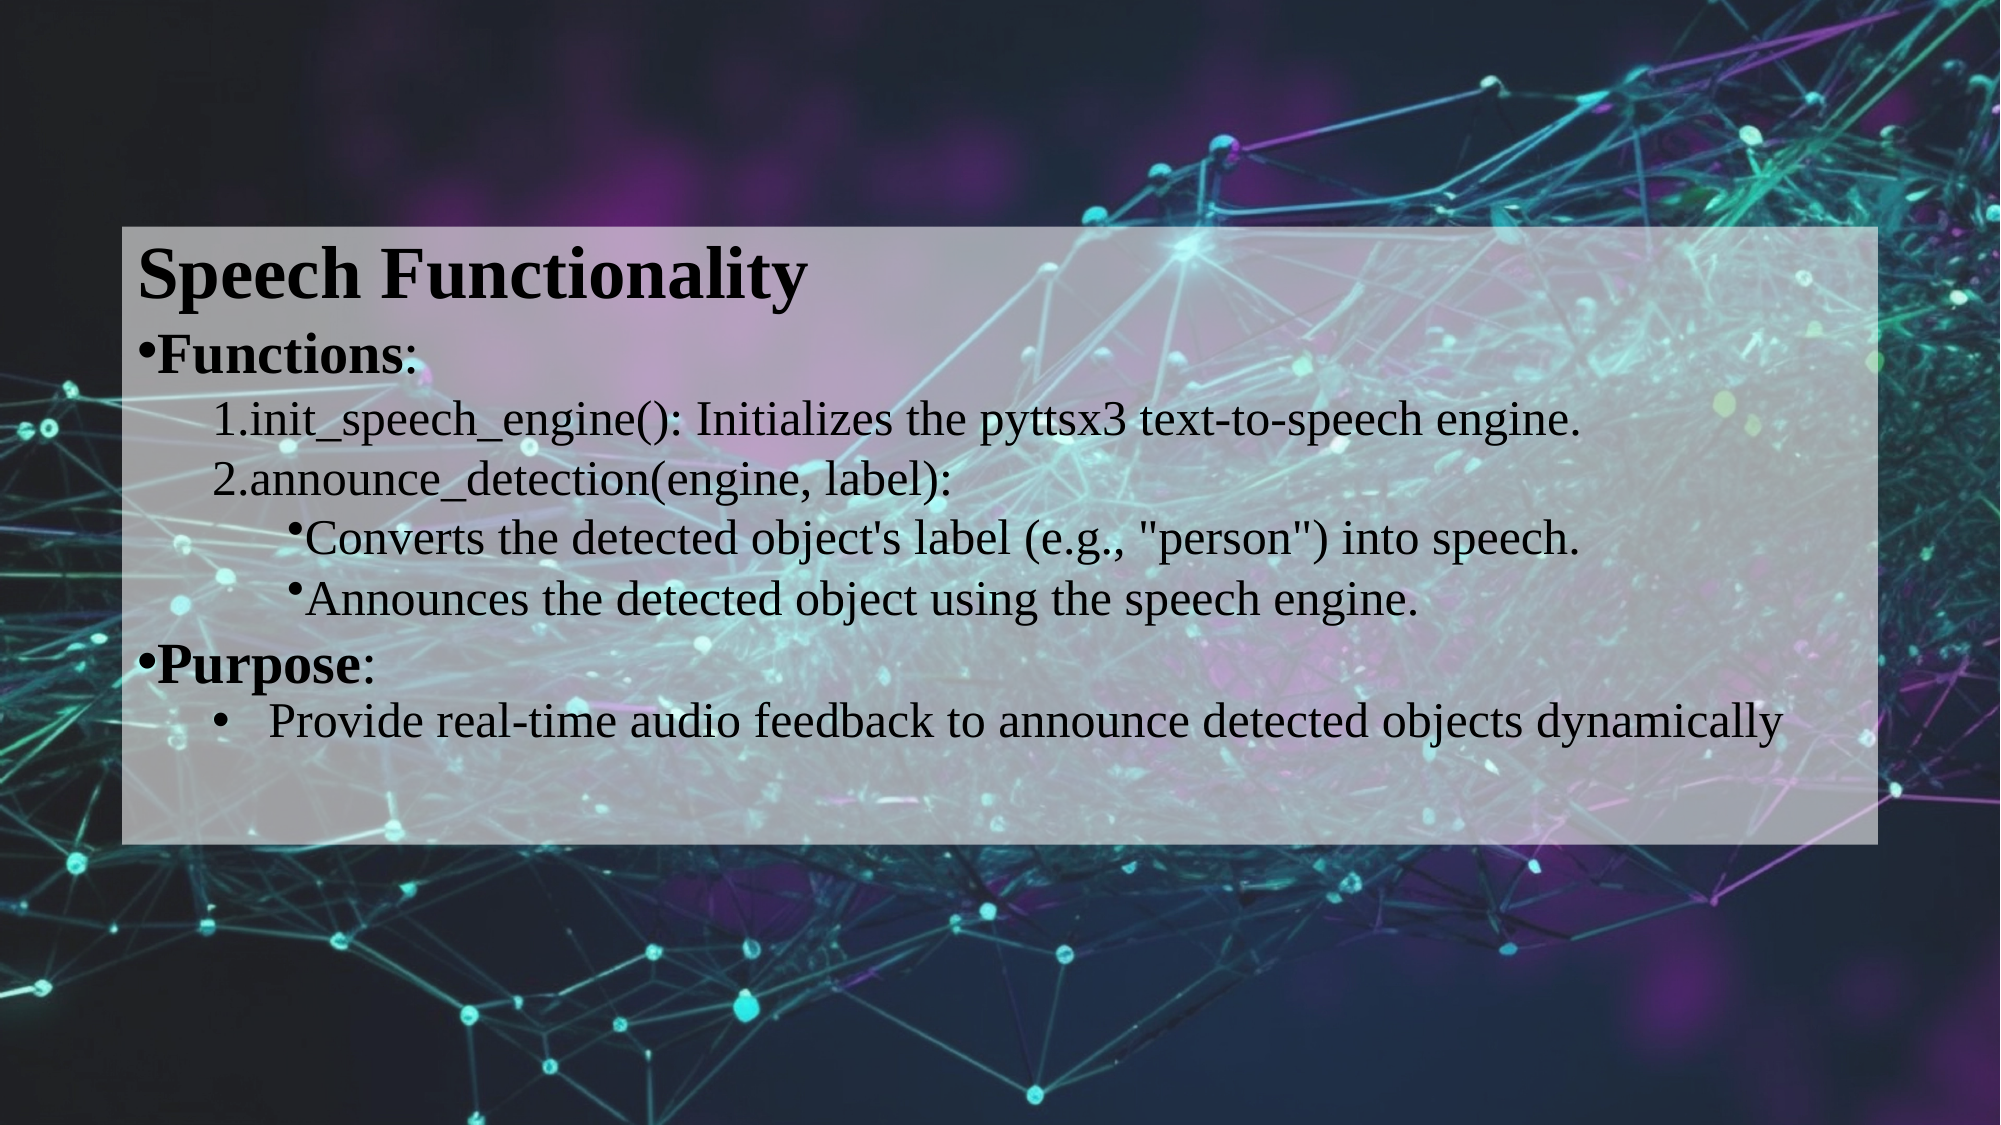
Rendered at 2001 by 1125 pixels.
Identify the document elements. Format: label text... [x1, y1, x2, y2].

list Speech Functionality Functions: init_speech_engine(): Initializes the pyttsx3 text-to-speech engine. announce_detection(engine, label): Converts the detected object's label (e.g., "person") into speech. Announces the detected object using the speech engine. Purpose: Provide real-time audio feedback to announce detected objects dynamically [122, 226, 1878, 845]
